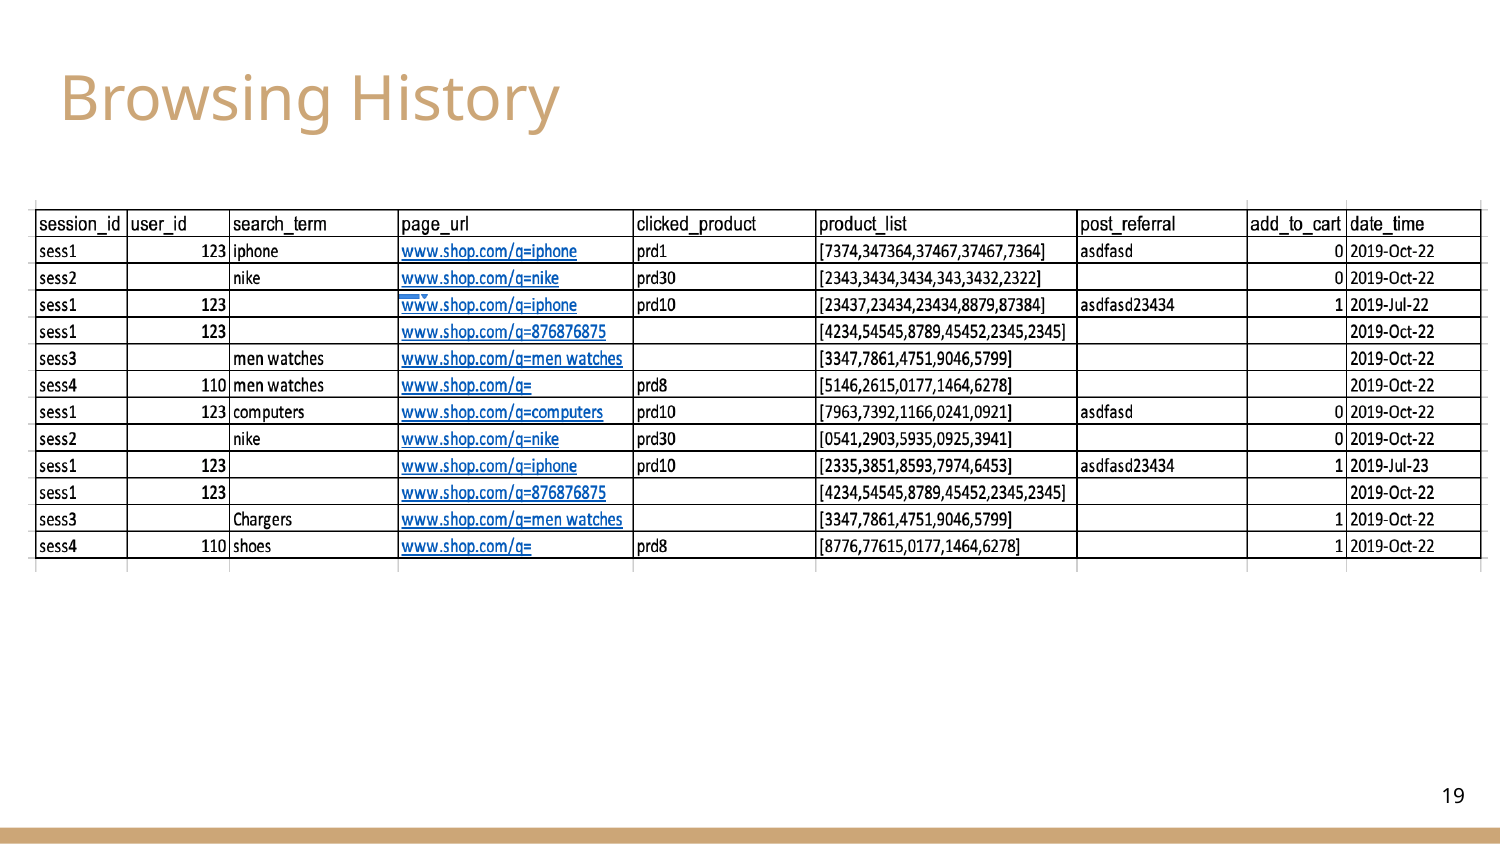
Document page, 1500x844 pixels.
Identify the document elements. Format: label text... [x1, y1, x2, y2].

slide_number ‹#› [1389, 764, 1480, 830]
picture [28, 199, 1488, 573]
text_box Browsing History [44, 42, 963, 171]
